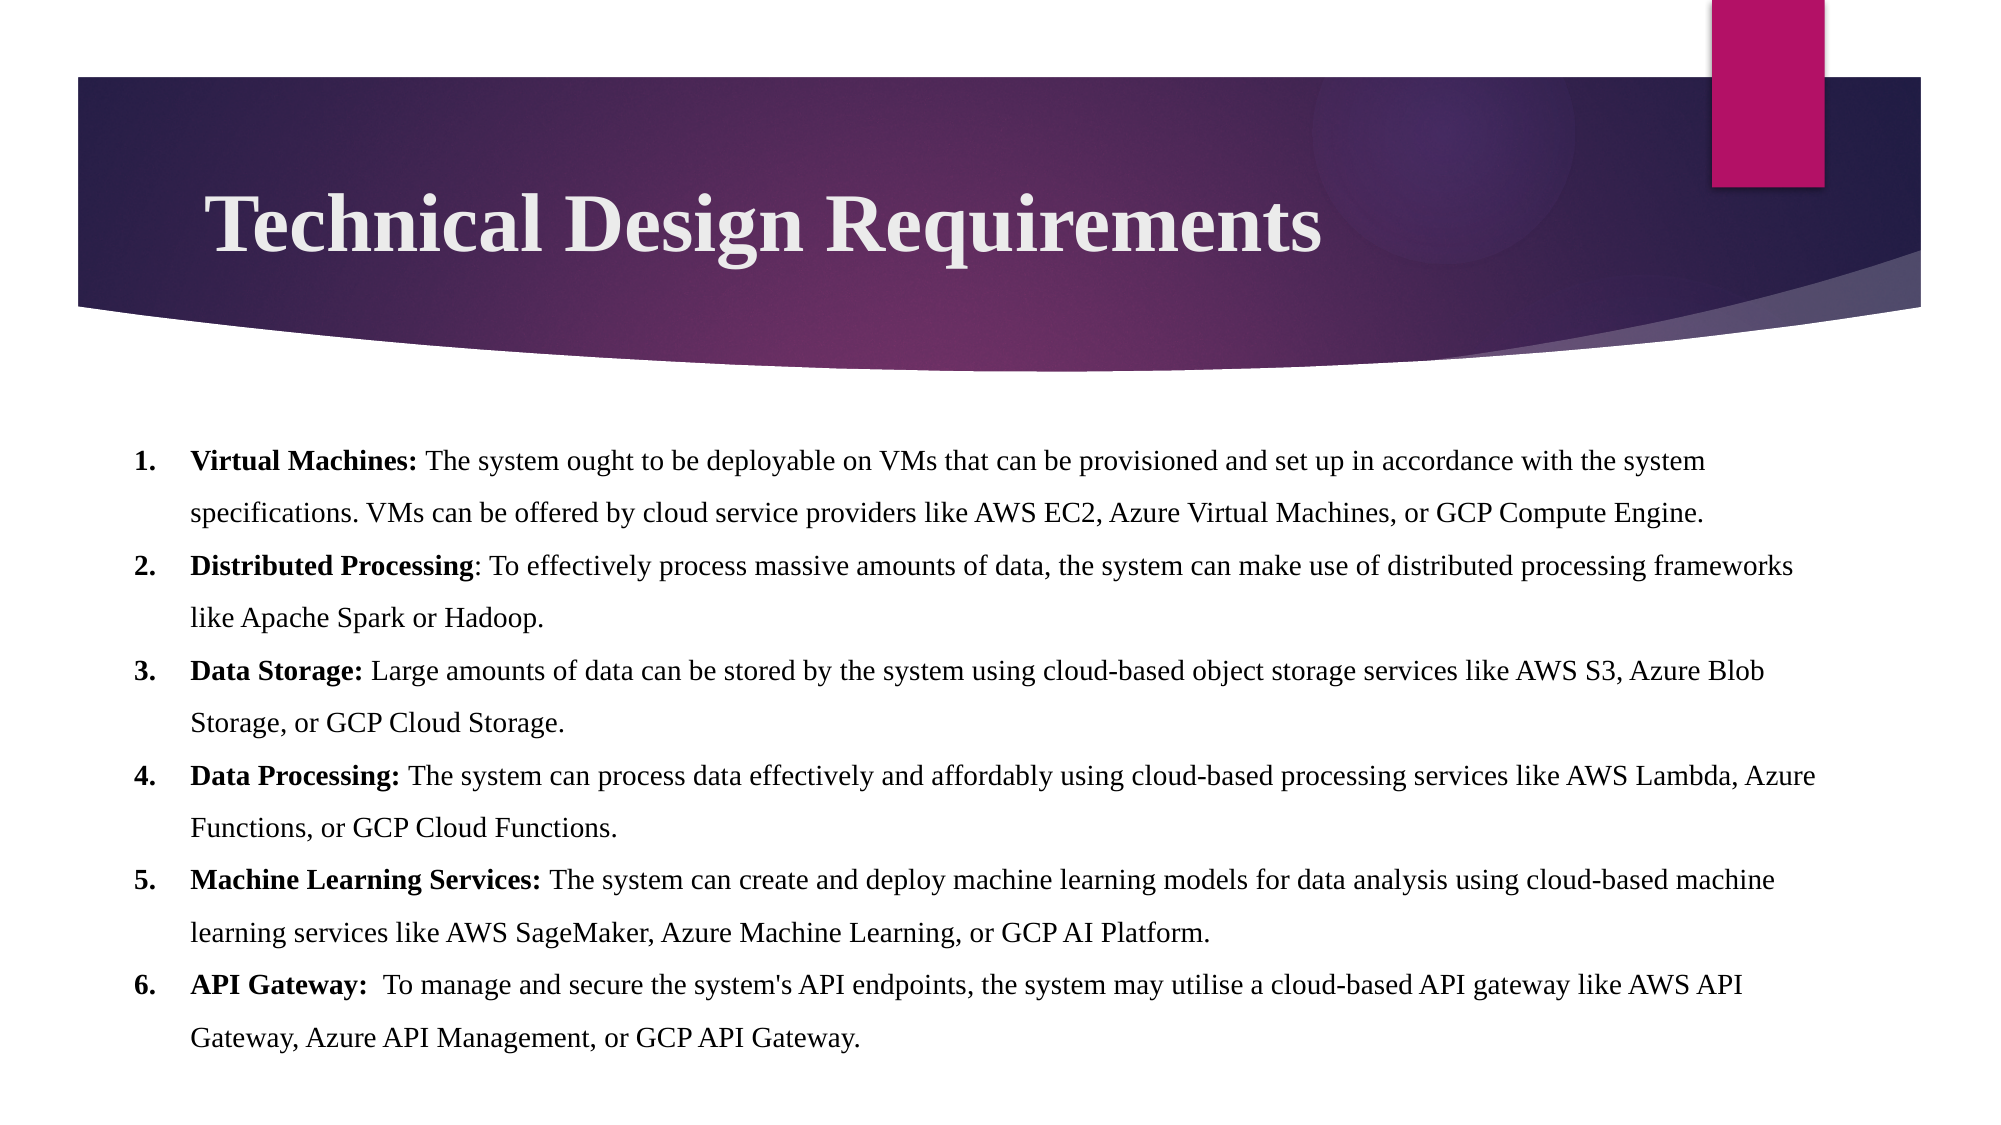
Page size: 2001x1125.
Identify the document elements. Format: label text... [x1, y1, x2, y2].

text_box Virtual Machines: The system ought to be deployable on VMs that can be provisioned and set up in accordance with the system specifications. VMs can be offered by cloud service providers like AWS EC2, Azure Virtual Machines, or GCP Compute Engine. Distributed Processing: To effectively process massive amounts of data, the system can make use of distributed processing frameworks like Apache Spark or Hadoop. Data Storage: Large amounts of data can be stored by the system using cloud-based object storage services like AWS S3, Azure Blob Storage, or GCP Cloud Storage. Data Processing: The system can process data effectively and affordably using cloud-based processing services like AWS Lambda, Azure Functions, or GCP Cloud Functions. Machine Learning Services: The system can create and deploy machine learning models for data analysis using cloud-based machine learning services like AWS SageMaker, Azure Machine Learning, or GCP AI Platform. API Gateway: To manage and secure the system's API endpoints, the system may utilise a cloud-based API gateway like AWS API Gateway, Azure API Management, or GCP API Gateway. [119, 416, 1843, 1061]
title Technical Design Requirements [189, 159, 1627, 276]
